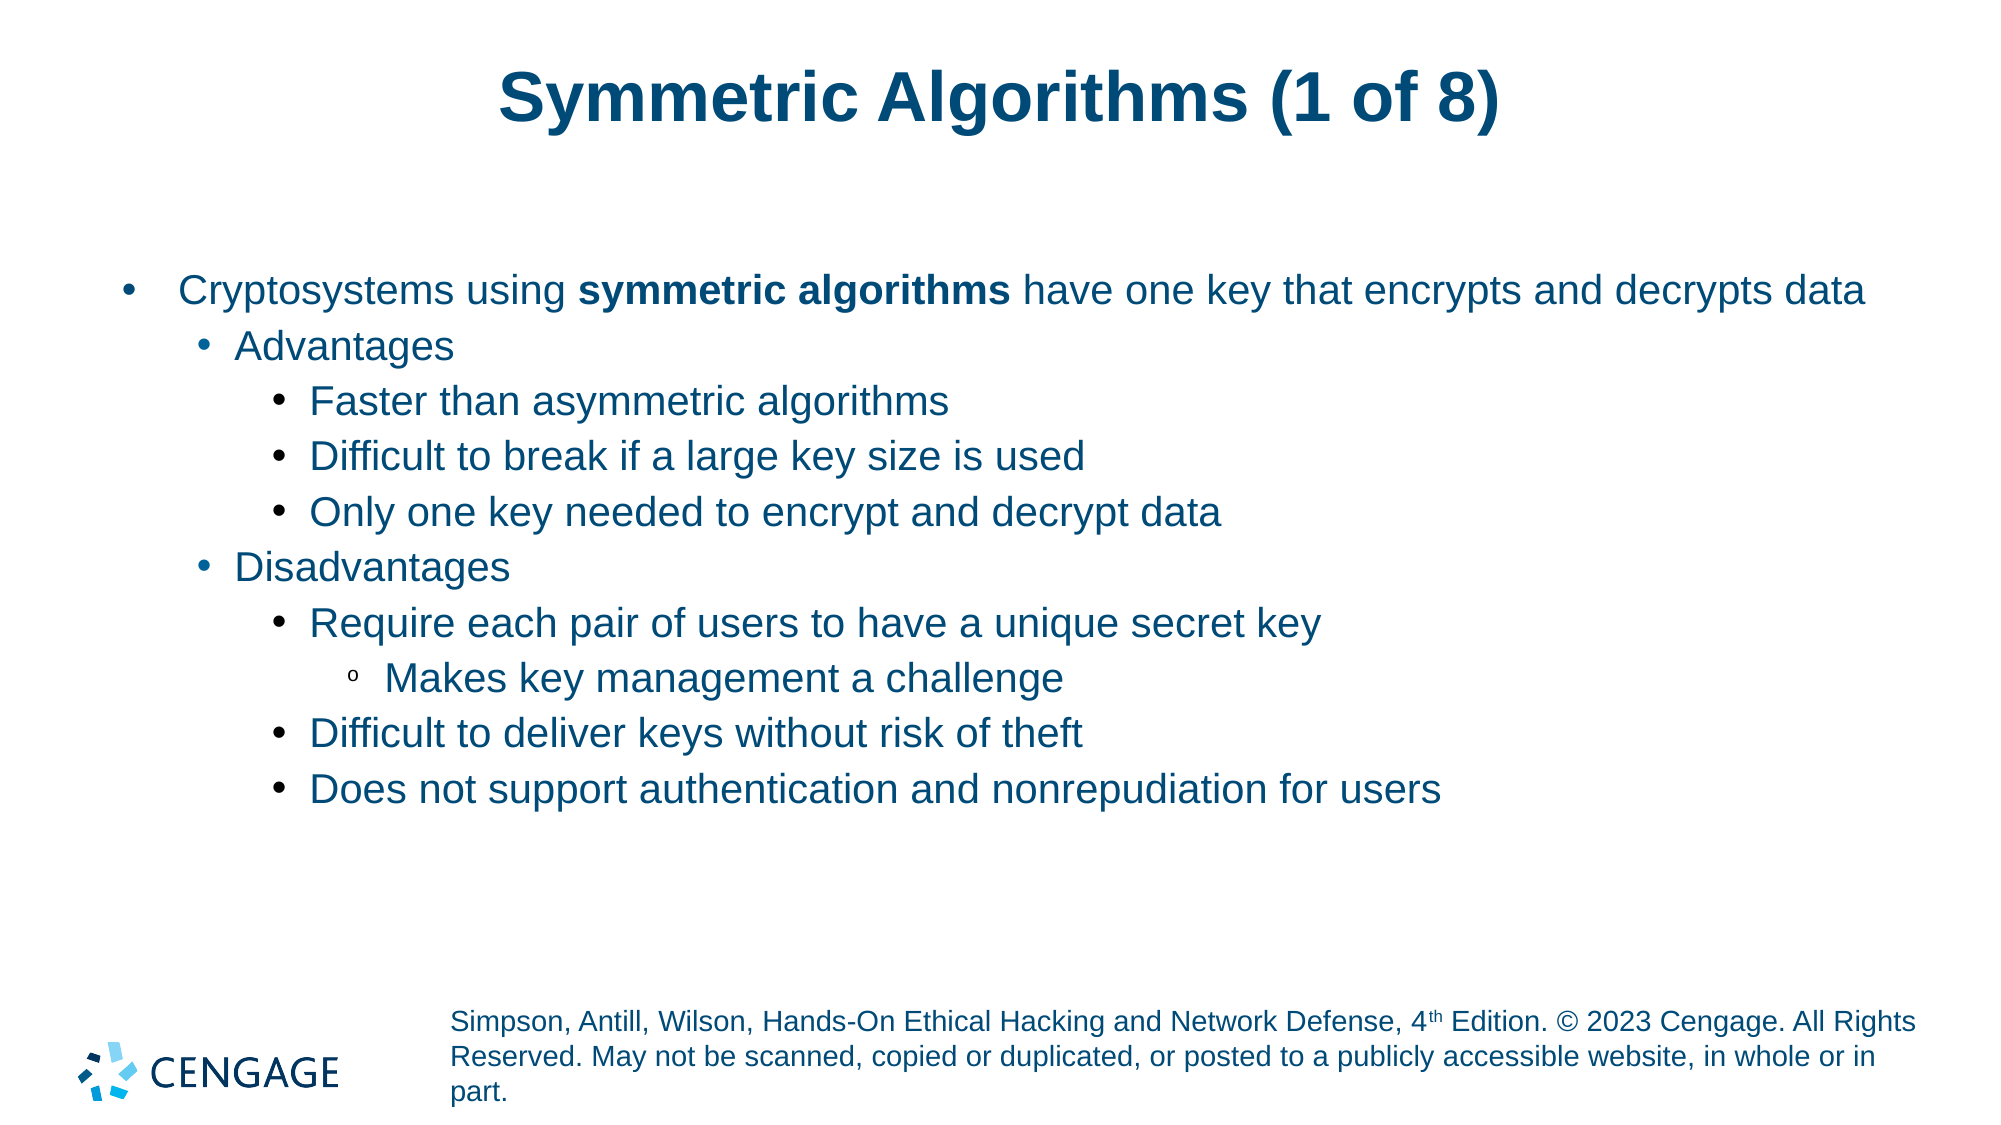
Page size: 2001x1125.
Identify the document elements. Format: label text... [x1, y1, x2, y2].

title Symmetric Algorithms (1 of 8) [137, 59, 1863, 171]
picture [78, 1042, 338, 1101]
list Cryptosystems using symmetric algorithms have one key that encrypts and decrypts data Advantages Faster than asymmetric algorithms Difficult to break if a large key size is used Only one key needed to encrypt and decrypt data Disadvantages Require each pair of users to have a unique secret key Makes key management a challenge Difficult to deliver keys without risk of theft Does not support authentication and nonrepudiation for users [121, 268, 1880, 990]
